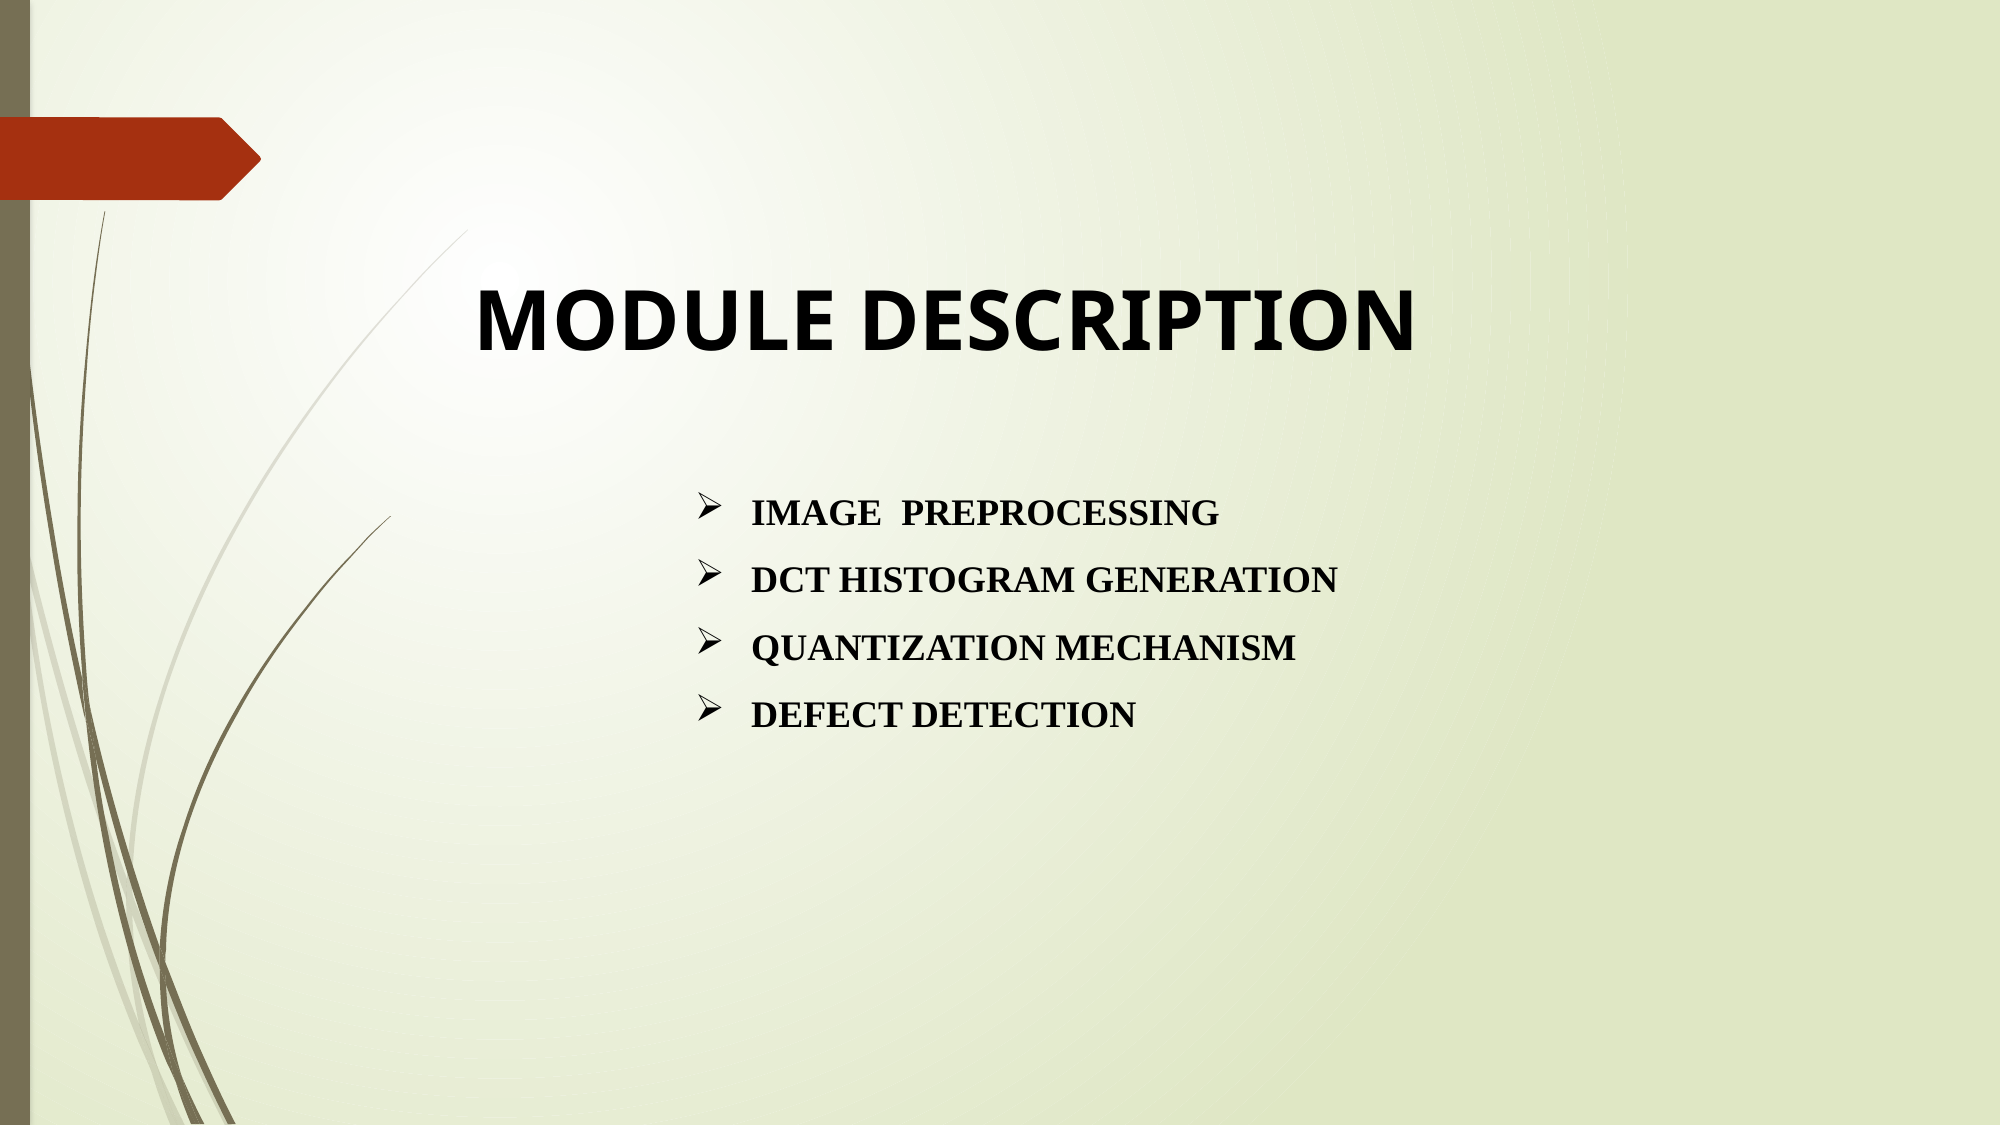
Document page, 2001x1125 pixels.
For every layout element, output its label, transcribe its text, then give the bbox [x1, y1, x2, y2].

text_box MODULE DESCRIPTION [459, 259, 1602, 374]
text_box IMAGE PREPROCESSING DCT HISTOGRAM GENERATION QUANTIZATION MECHANISM DEFECT DETECTION [680, 457, 1680, 818]
